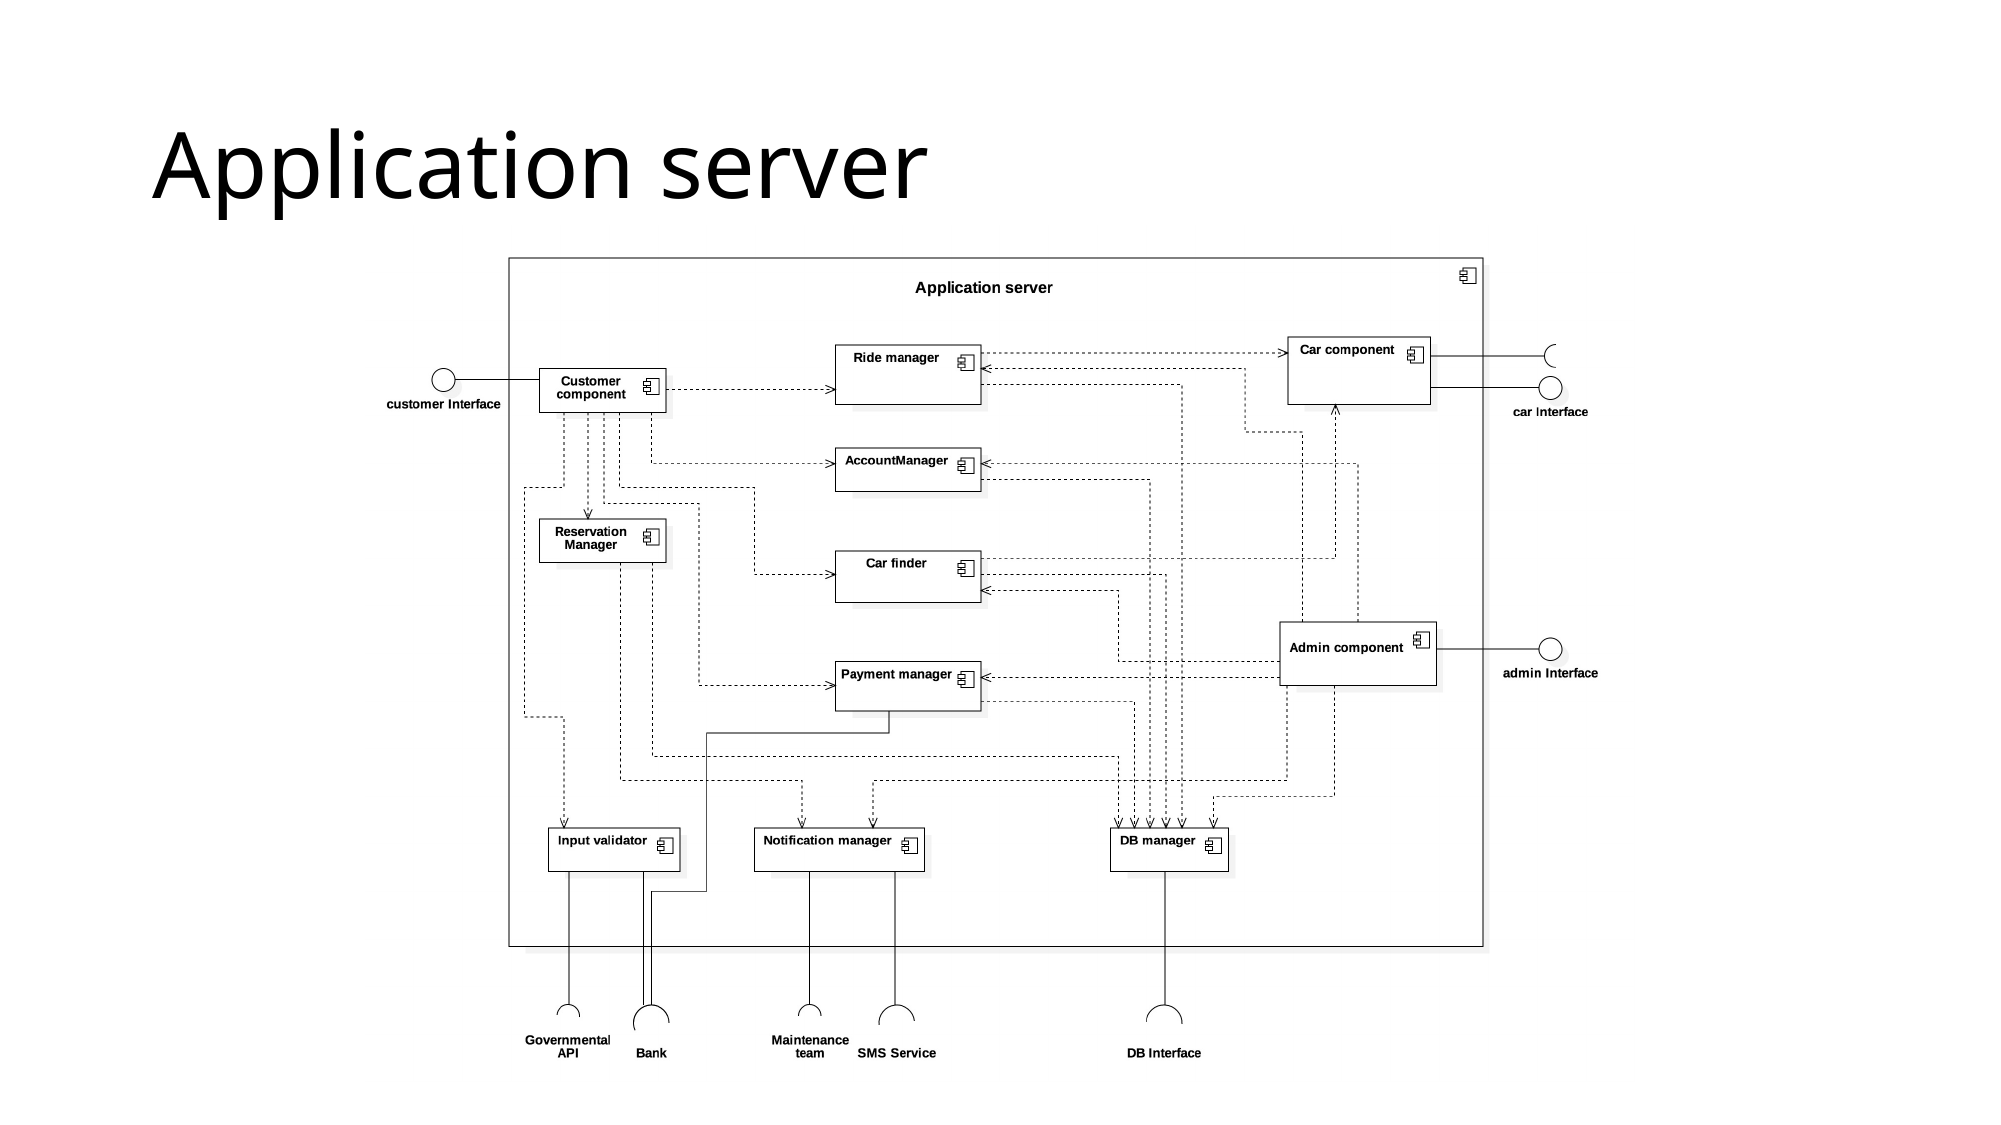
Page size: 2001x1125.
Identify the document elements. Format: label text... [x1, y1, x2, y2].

title Application server [137, 59, 1863, 278]
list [365, 225, 1635, 1082]
